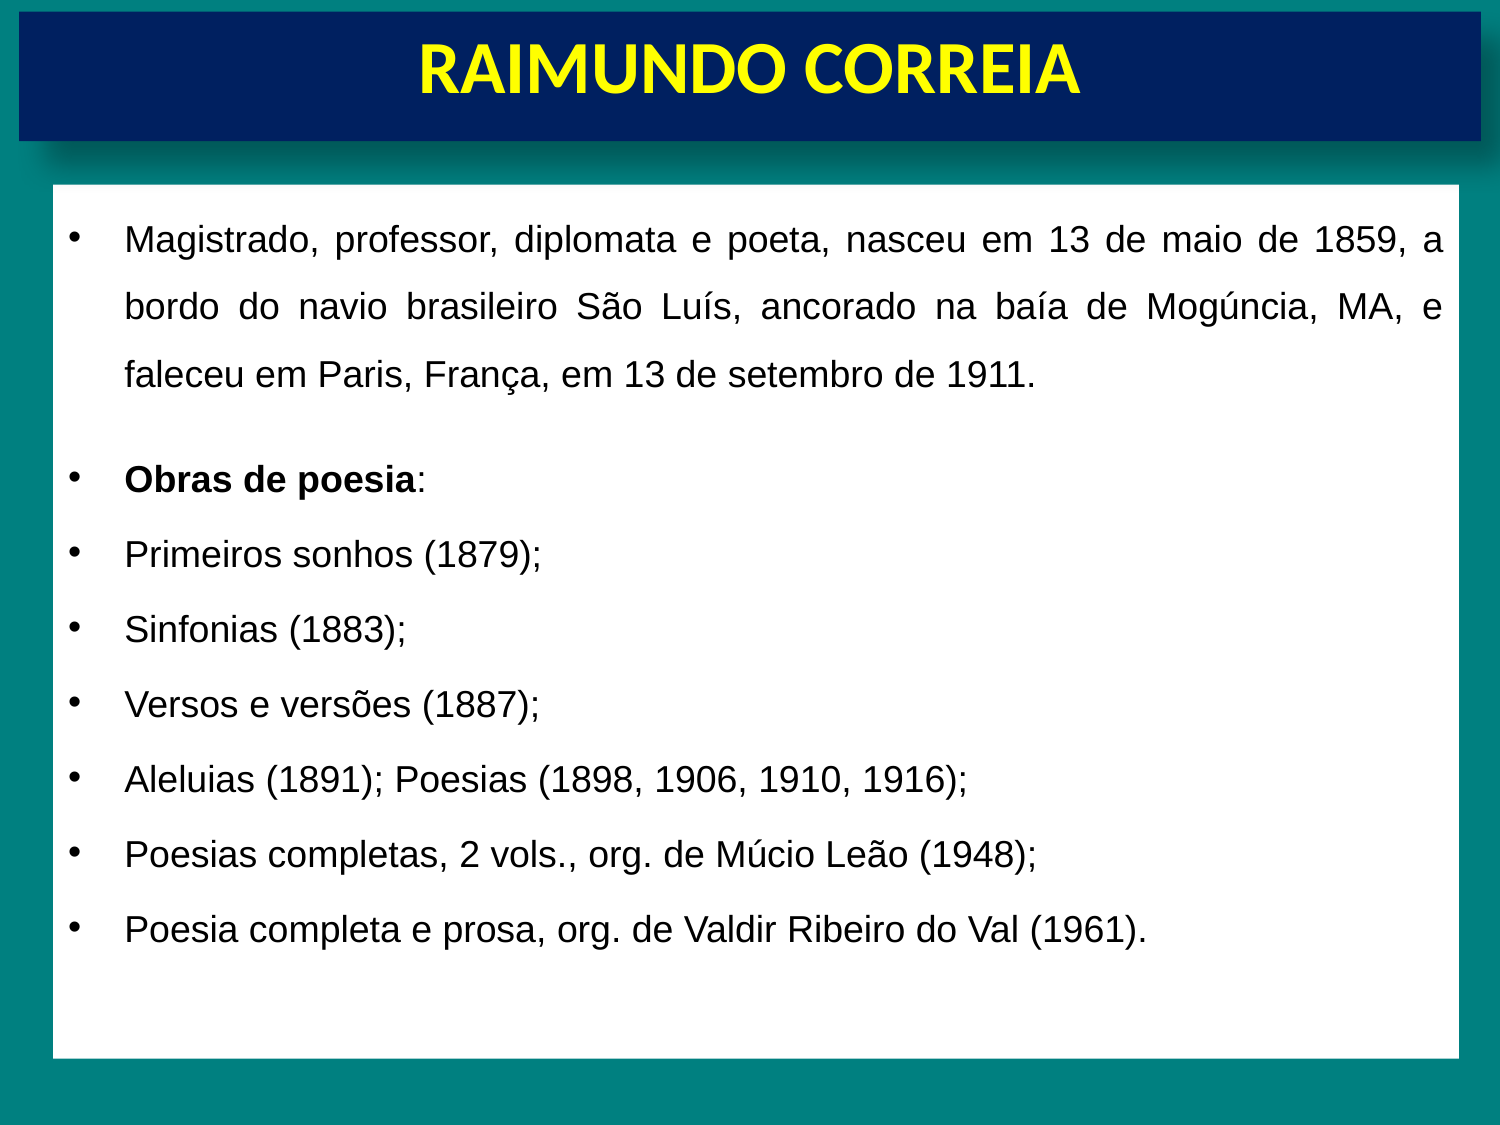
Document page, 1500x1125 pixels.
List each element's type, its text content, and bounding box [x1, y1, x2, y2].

text_box RAIMUNDO CORREIA [19, 11, 1481, 142]
list Magistrado, professor, diplomata e poeta, nasceu em 13 de maio de 1859, a bordo do navio brasileiro São Luís, ancorado na baía de Mogúncia, MA, e faleceu em Paris, França, em 13 de setembro de 1911. Obras de poesia: Primeiros sonhos (1879); Sinfonias (1883); Versos e versões (1887); Aleluias (1891); Poesias (1898, 1906, 1910, 1916); Poesias completas, 2 vols., org. de Múcio Leão (1948); Poesia completa e prosa, org. de Valdir Ribeiro do Val (1961). [53, 184, 1459, 1059]
text_box [803, 869, 1500, 931]
